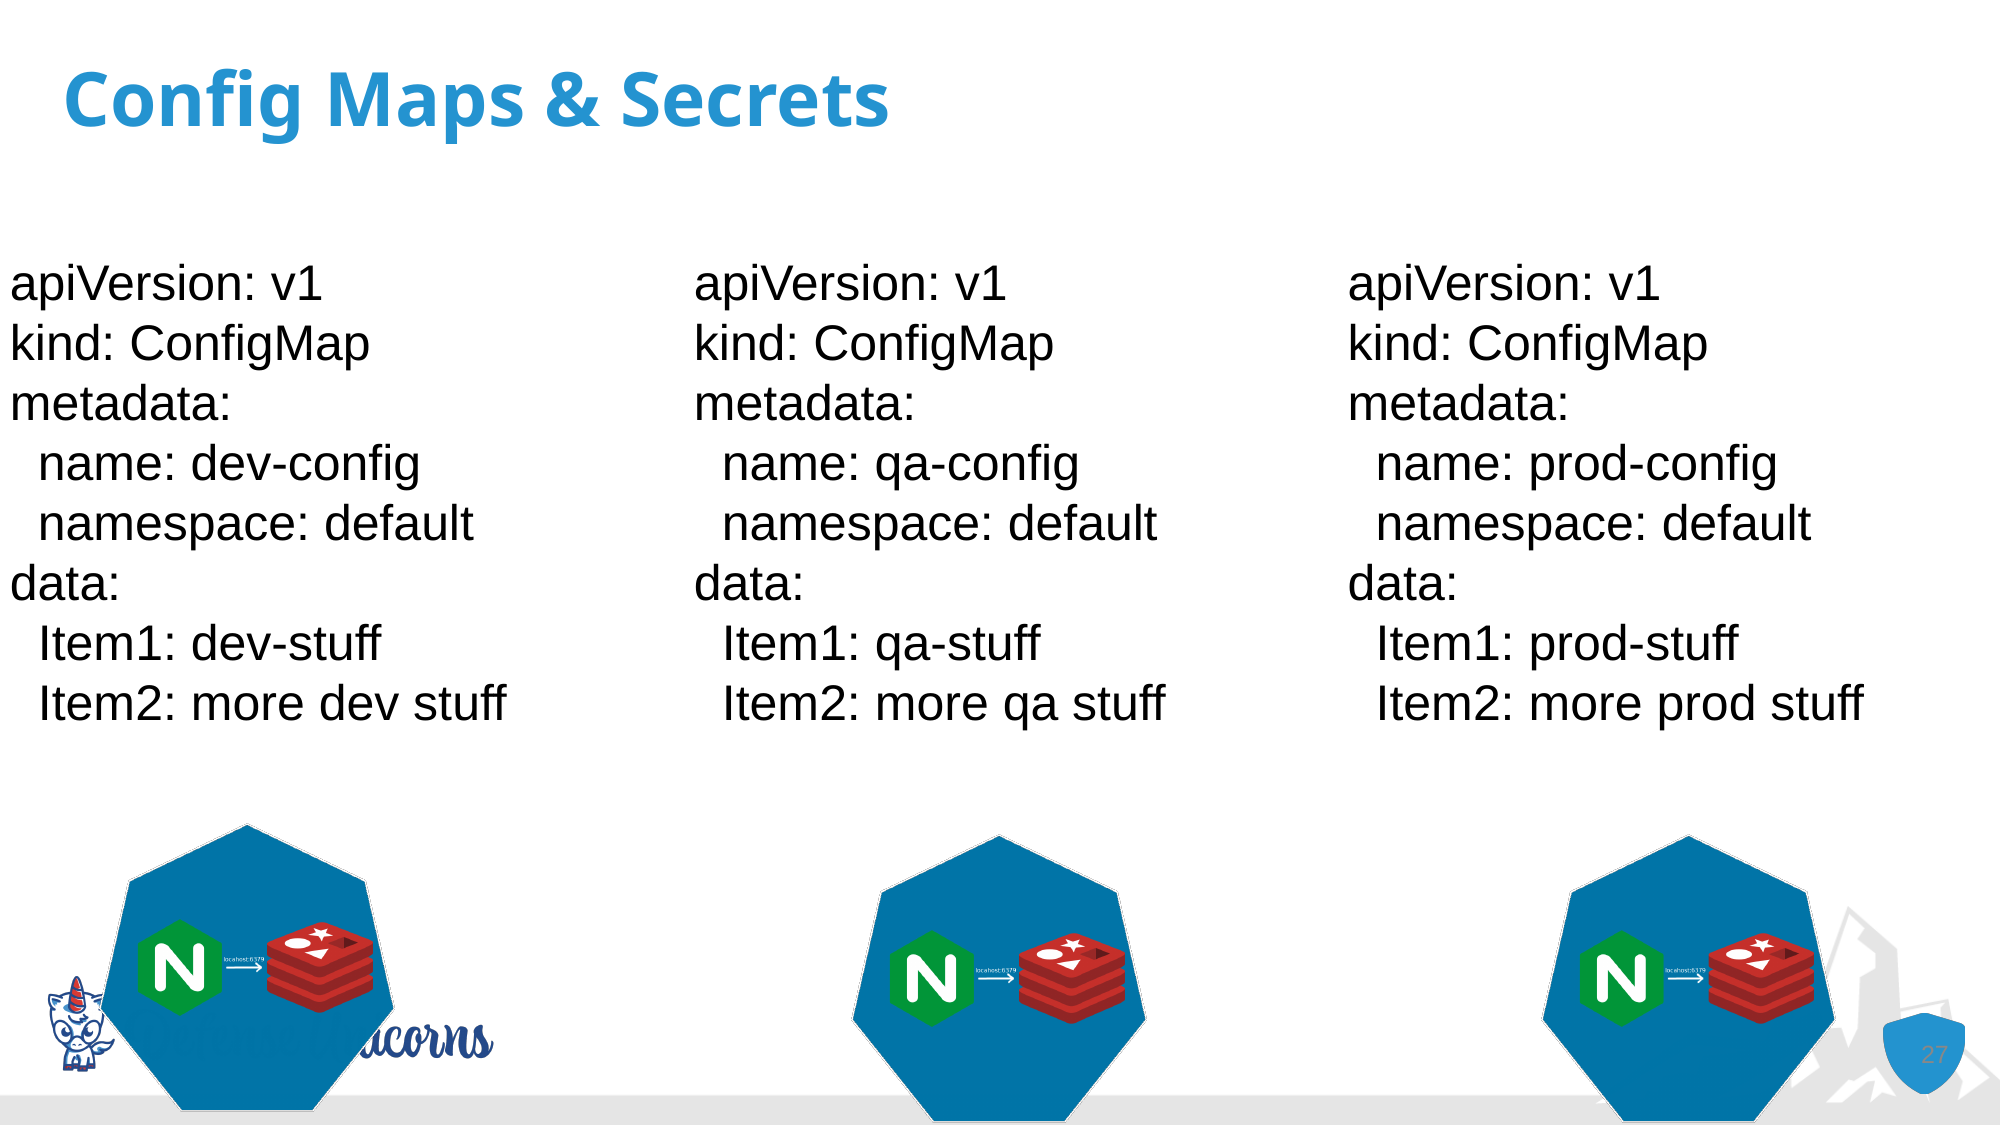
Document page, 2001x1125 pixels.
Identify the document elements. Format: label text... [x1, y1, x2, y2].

title Config Maps & Secrets [47, 28, 1953, 177]
picture [0, 0, 2000, 1125]
text_box apiVersion: v1 kind: ConfigMap metadata: name: qa-config namespace: default data: Item1: qa-stuff Item2: more qa stuff [673, 240, 1327, 801]
text_box apiVersion: v1 kind: ConfigMap metadata: name: prod-config namespace: default data: Item1: prod-stuff Item2: more prod stuff [1327, 240, 2000, 801]
text_box apiVersion: v1 kind: ConfigMap metadata: name: dev-config namespace: default data: Item1: dev-stuff Item2: more dev stuff [0, 240, 643, 801]
slide_number 27 [1883, 1023, 1965, 1084]
